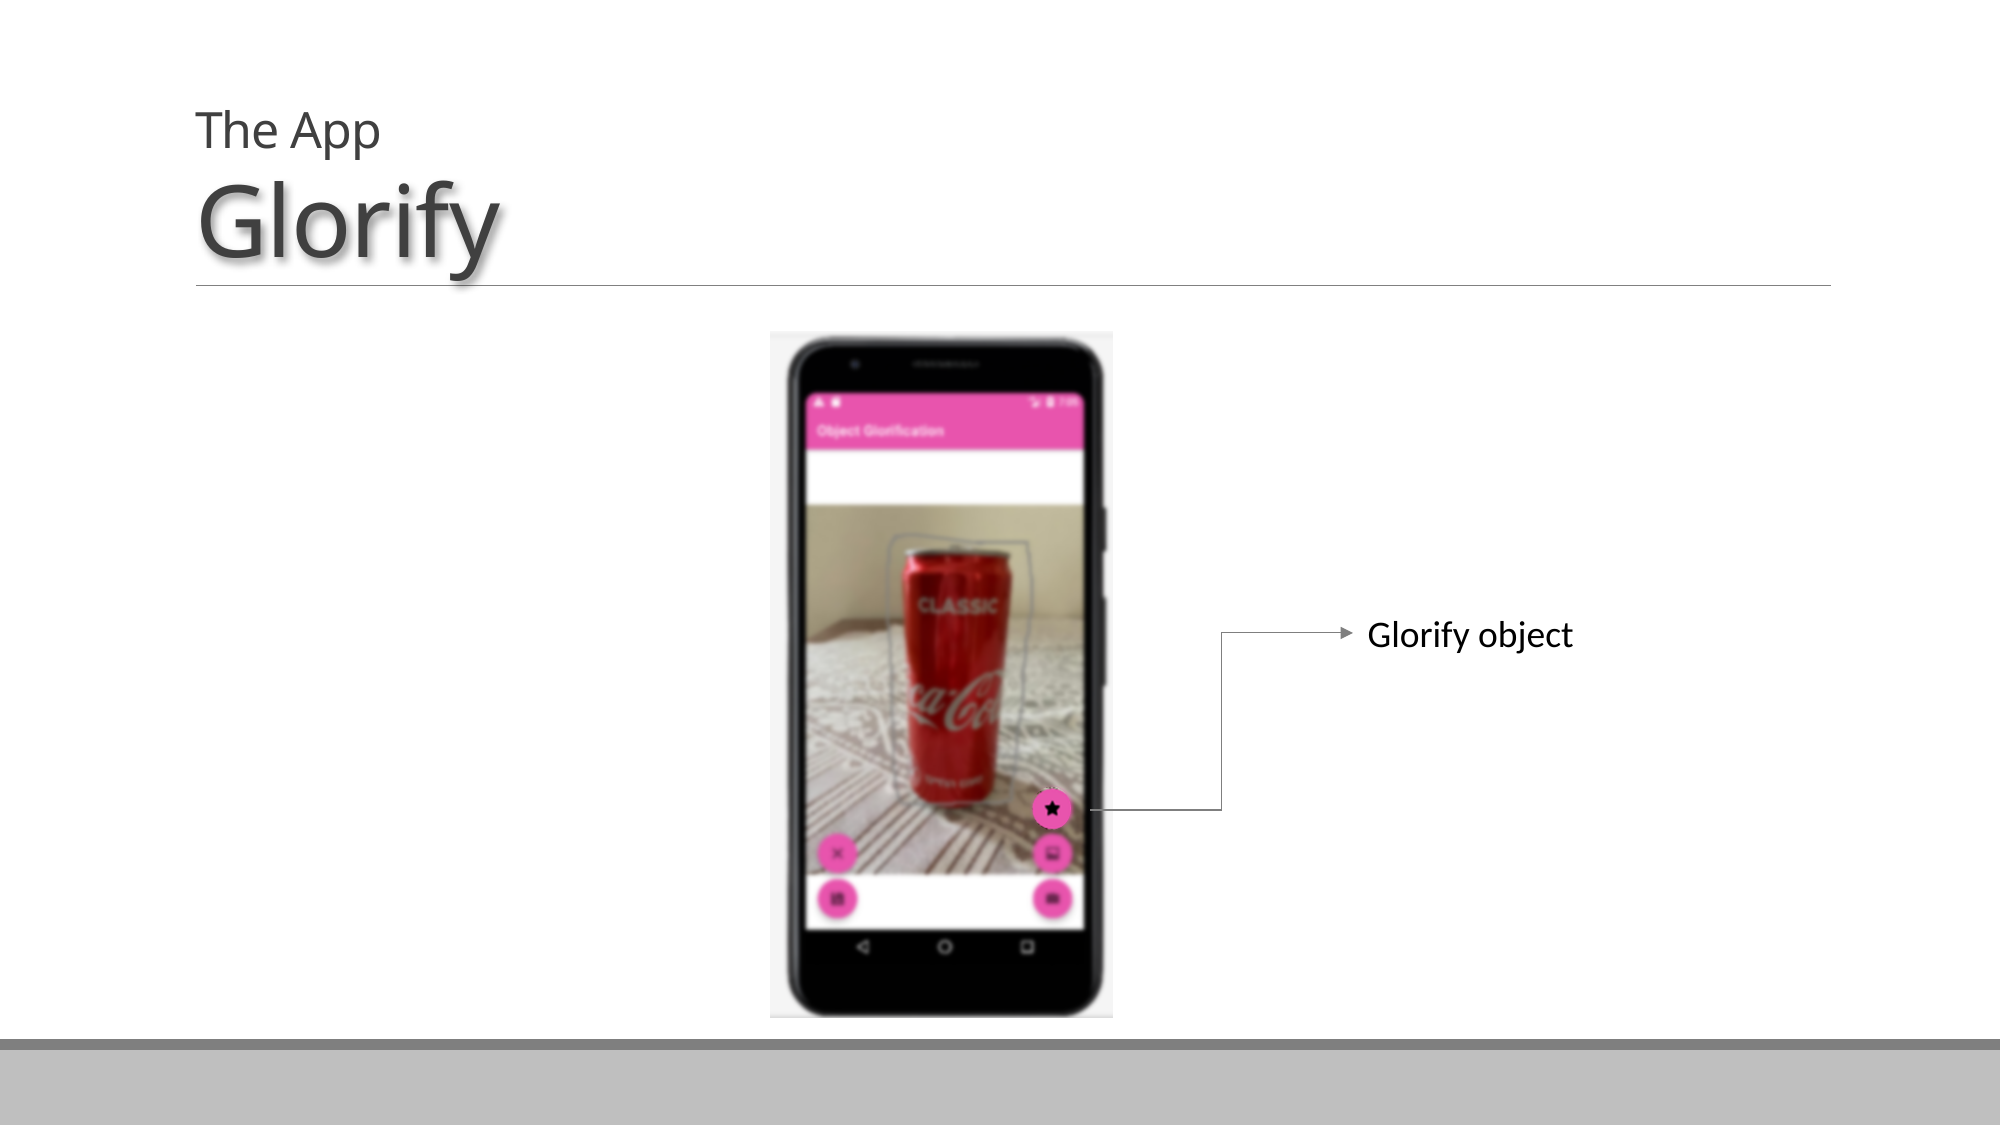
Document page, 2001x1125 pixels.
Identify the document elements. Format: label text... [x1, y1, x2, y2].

text_box Glorify [179, 46, 1830, 285]
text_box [1090, 632, 1353, 810]
picture [770, 331, 1113, 1018]
text_box Glorify object [1352, 602, 1644, 663]
title The App [180, 70, 1830, 166]
